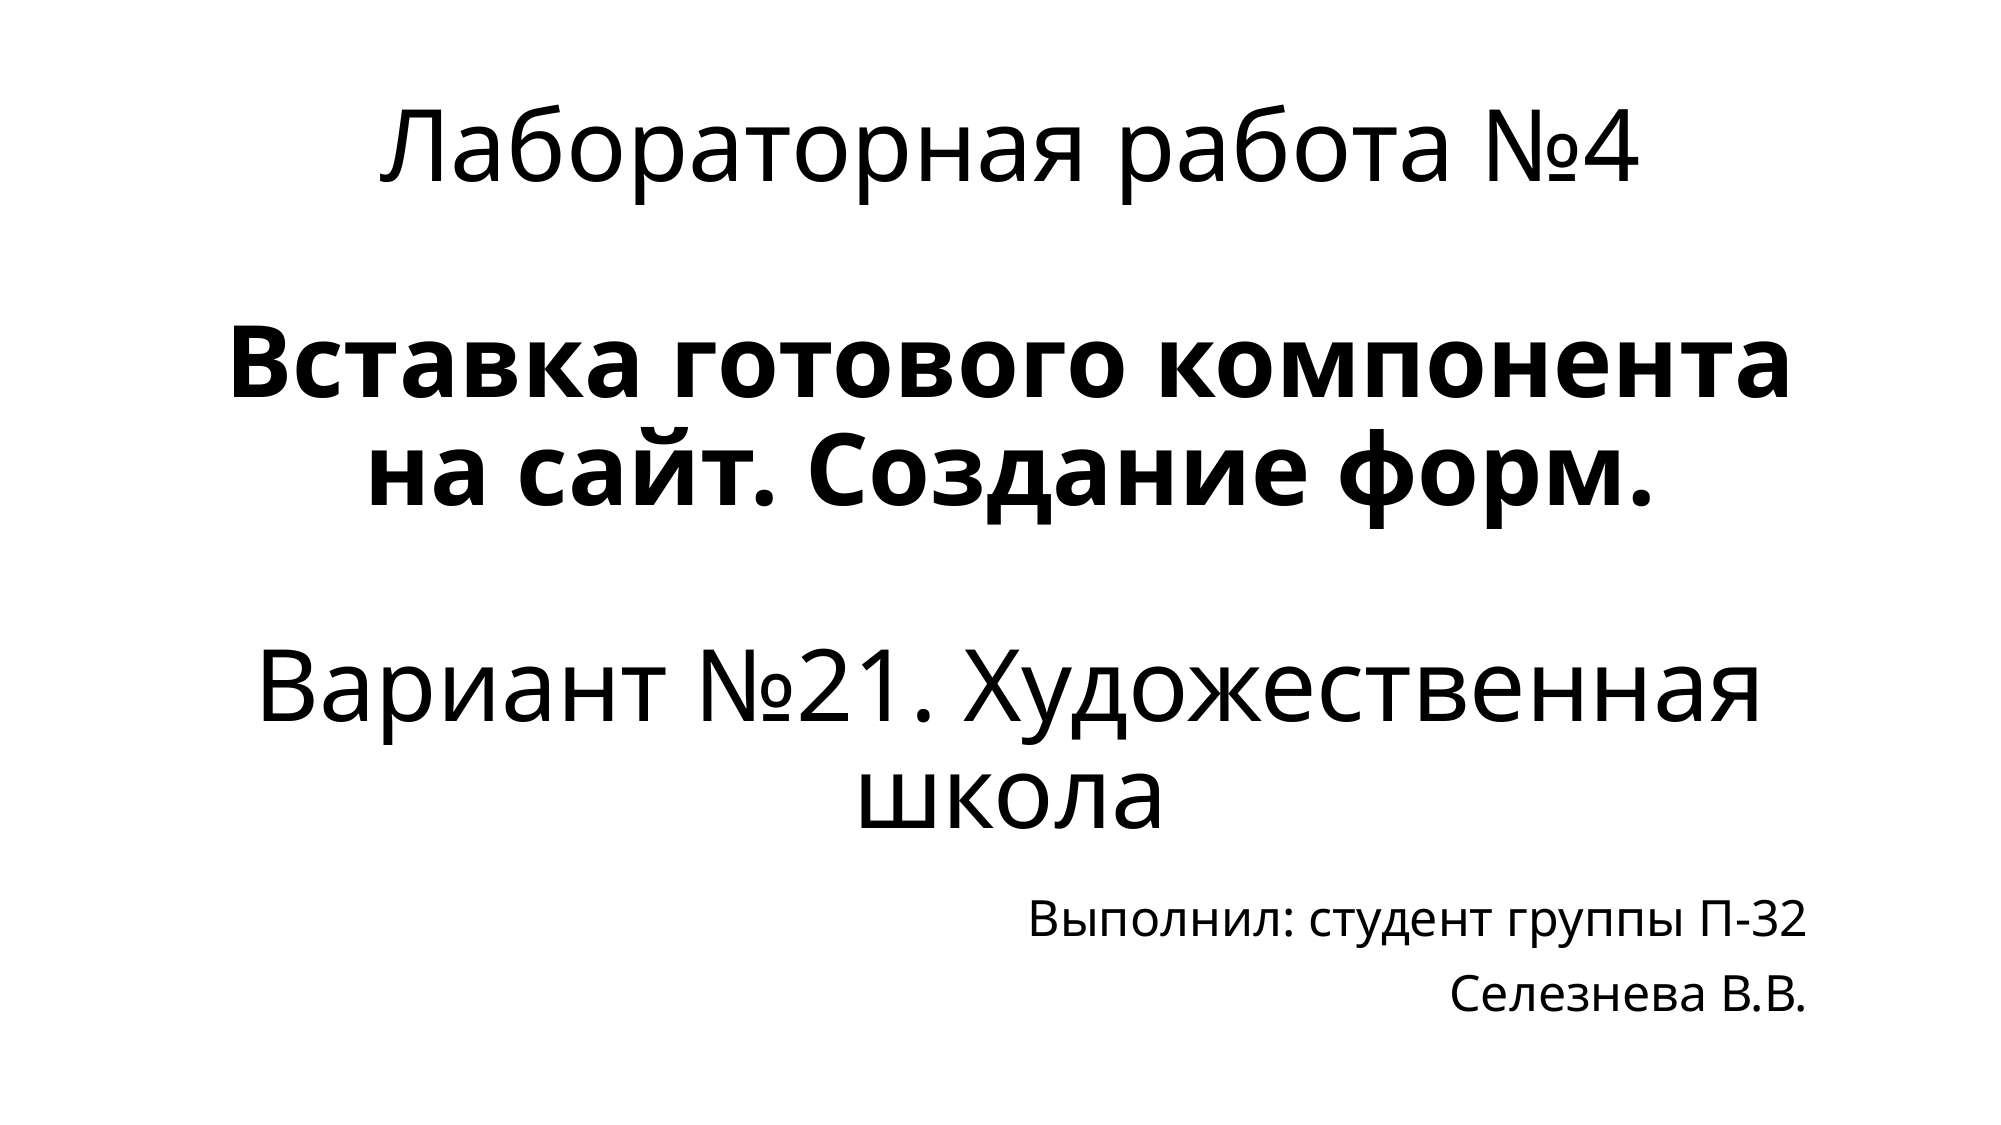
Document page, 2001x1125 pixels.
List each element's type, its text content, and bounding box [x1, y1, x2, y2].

title Лабораторная работа №4 Вставка готового компонента на сайт. Создание форм. Вариант №21. Художественная школа [197, 129, 1824, 859]
subtitle Выполнил: студент группы П-32 Селезнева В.В. [302, 886, 1824, 1059]
